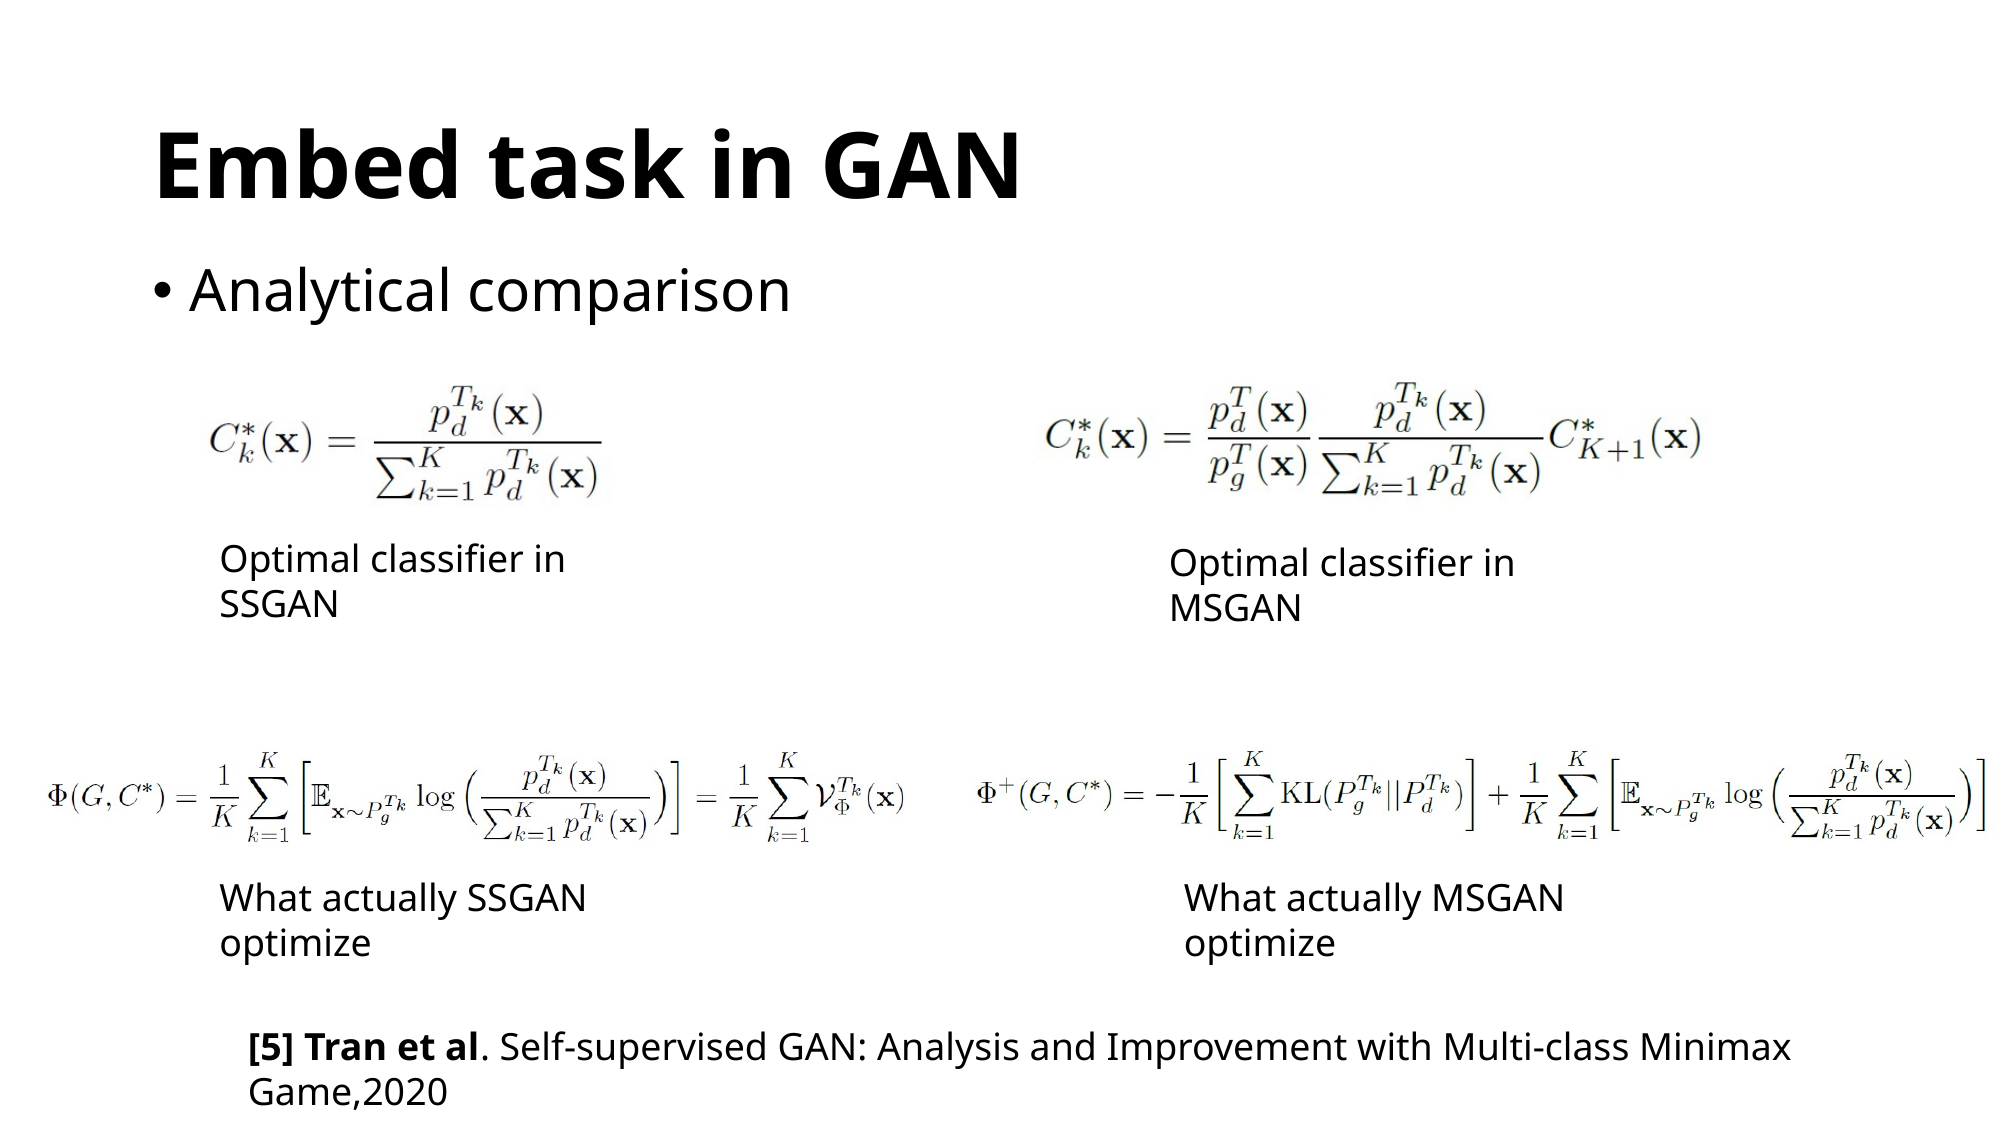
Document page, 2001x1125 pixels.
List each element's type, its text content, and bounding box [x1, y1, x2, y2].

text_box What actually MSGAN optimize [1169, 866, 1715, 972]
picture [33, 748, 921, 850]
picture [1037, 375, 1725, 507]
list Analytical comparison [137, 253, 2000, 968]
picture [187, 373, 624, 526]
text_box What actually SSGAN optimize [204, 866, 750, 972]
title Embed task in GAN [137, 59, 1863, 253]
text_box Optimal classifier in SSGAN [204, 527, 695, 633]
text_box Optimal classifier in MSGAN [1154, 531, 1644, 637]
picture [960, 745, 2000, 853]
text_box [5] Tran et al. Self-supervised GAN: Analysis and Improvement with Multi-class Minimax Game,2020 [233, 1015, 1975, 1121]
